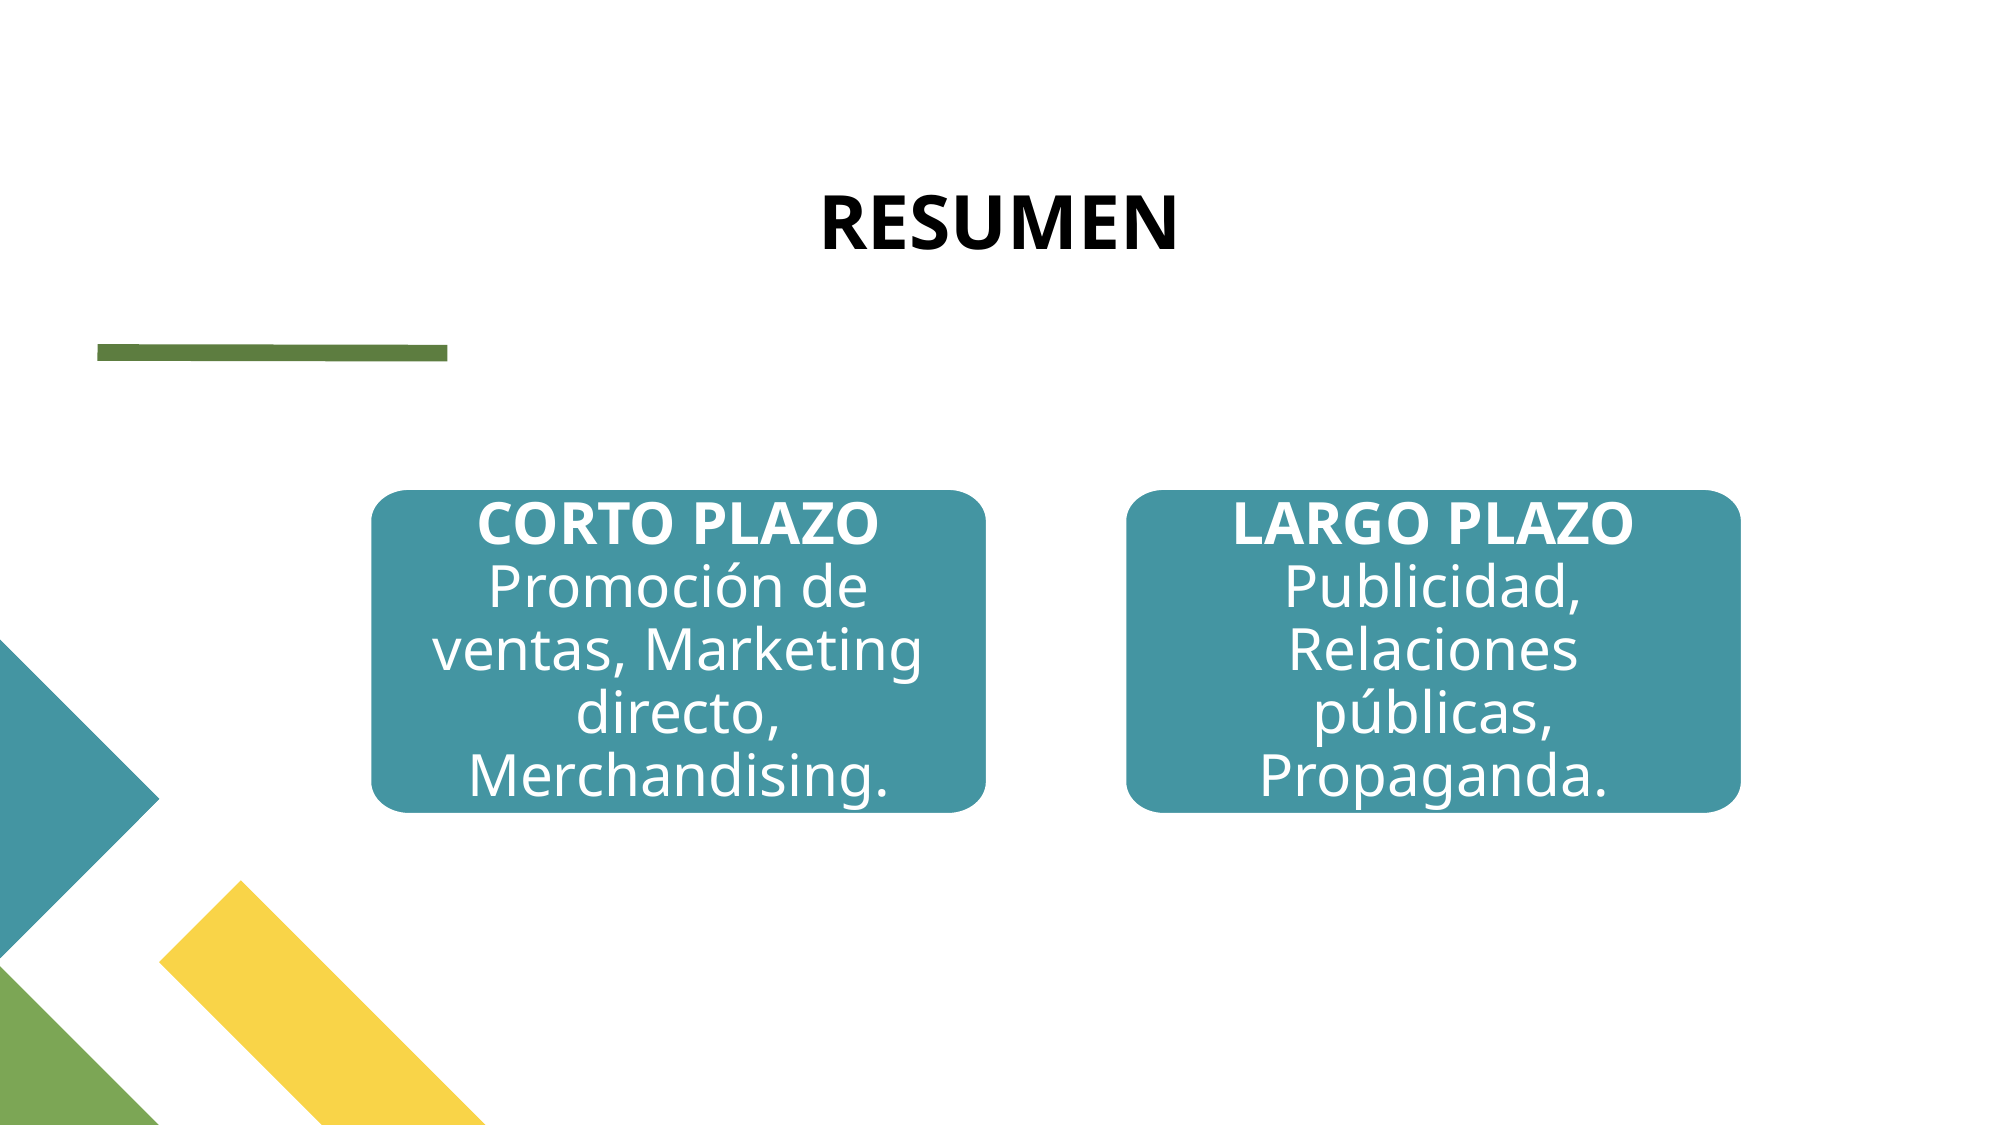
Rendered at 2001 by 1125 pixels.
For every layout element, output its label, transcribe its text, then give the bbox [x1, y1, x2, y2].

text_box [0, 639, 486, 1125]
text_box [369, 488, 1743, 815]
text_box RESUMEN [68, 166, 1932, 248]
